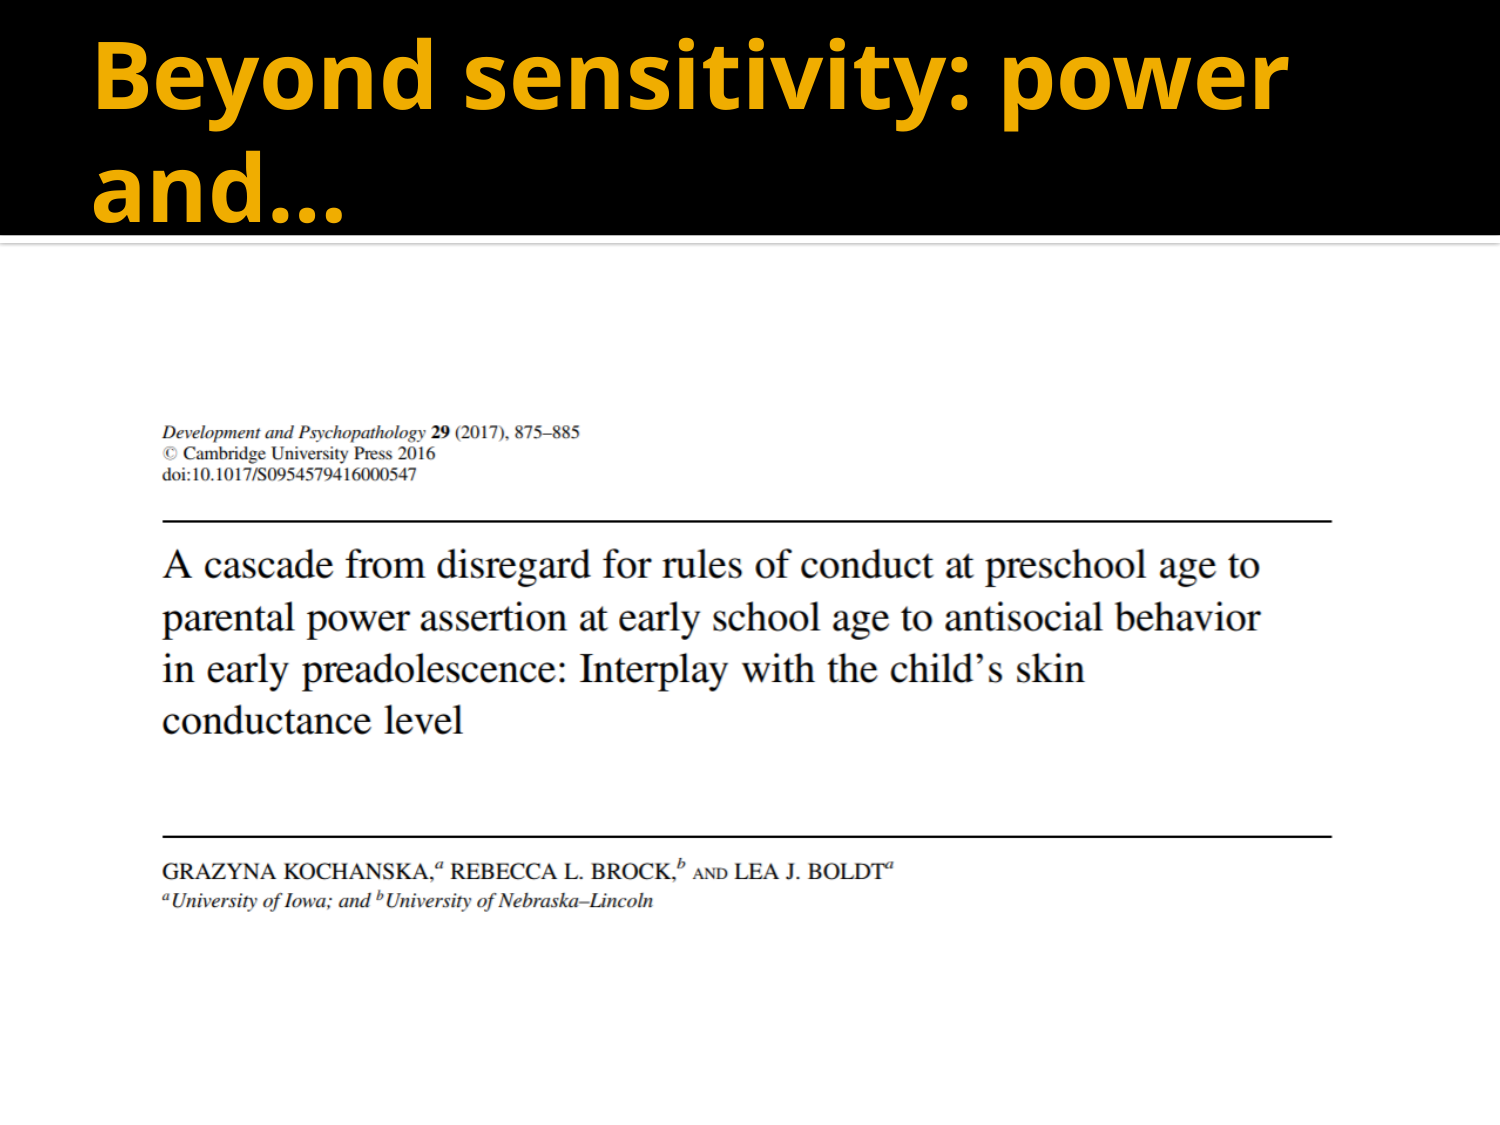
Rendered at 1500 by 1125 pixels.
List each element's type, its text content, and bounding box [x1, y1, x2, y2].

picture [145, 409, 1355, 927]
title Beyond sensitivity: power and… [75, 25, 1425, 231]
